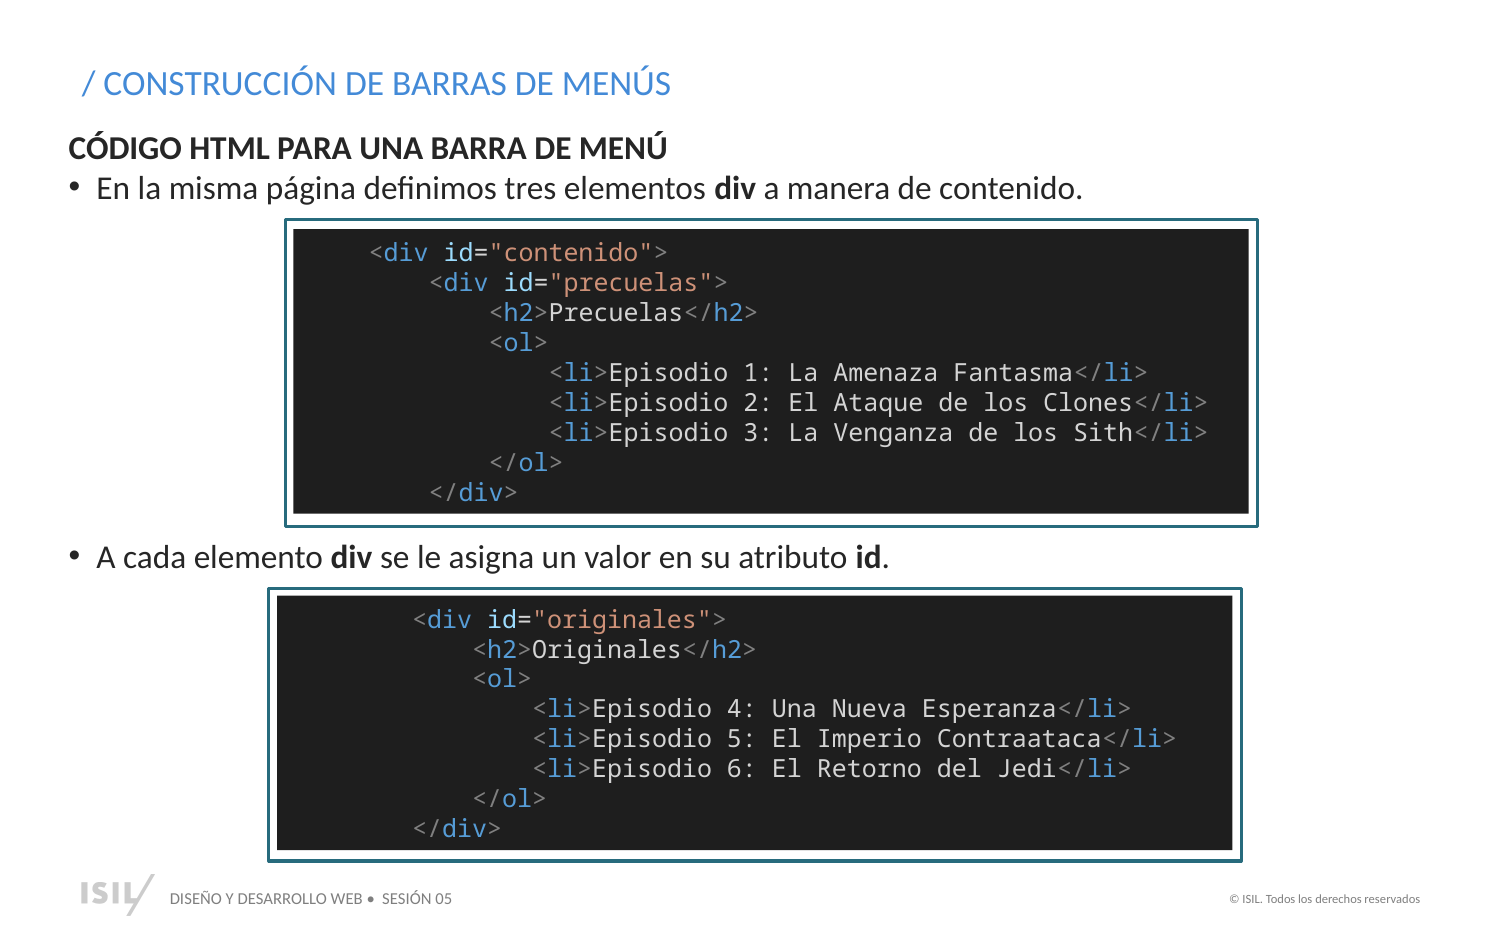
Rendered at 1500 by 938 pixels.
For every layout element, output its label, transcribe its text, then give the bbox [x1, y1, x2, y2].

text_box [268, 588, 1242, 861]
text_box A cada elemento div se le asigna un valor en su atributo id. [66, 534, 1023, 575]
text_box <div id="contenido"> <div id="precuelas"> <h2>Precuelas</h2> <ol> <li>Episodio 1: La Amenaza Fantasma</li> <li>Episodio 2: El Ataque de los Clones</li> <li>Episodio 3: La Venganza de los Sith</li> </ol> </div> [293, 229, 1249, 514]
text_box <div id="originales"> <h2>Originales</h2> <ol> <li>Episodio 4: Una Nueva Esperanza</li> <li>Episodio 5: El Imperio Contraataca</li> <li>Episodio 6: El Retorno del Jedi</li> </ol> </div> [277, 595, 1233, 851]
text_box / CONSTRUCCIÓN DE BARRAS DE MENÚS [66, 52, 1249, 111]
text_box [285, 219, 1258, 527]
text_box CÓDIGO HTML PARA UNA BARRA DE MENÚ En la misma página definimos tres elementos div a manera de contenido. [66, 126, 1172, 207]
